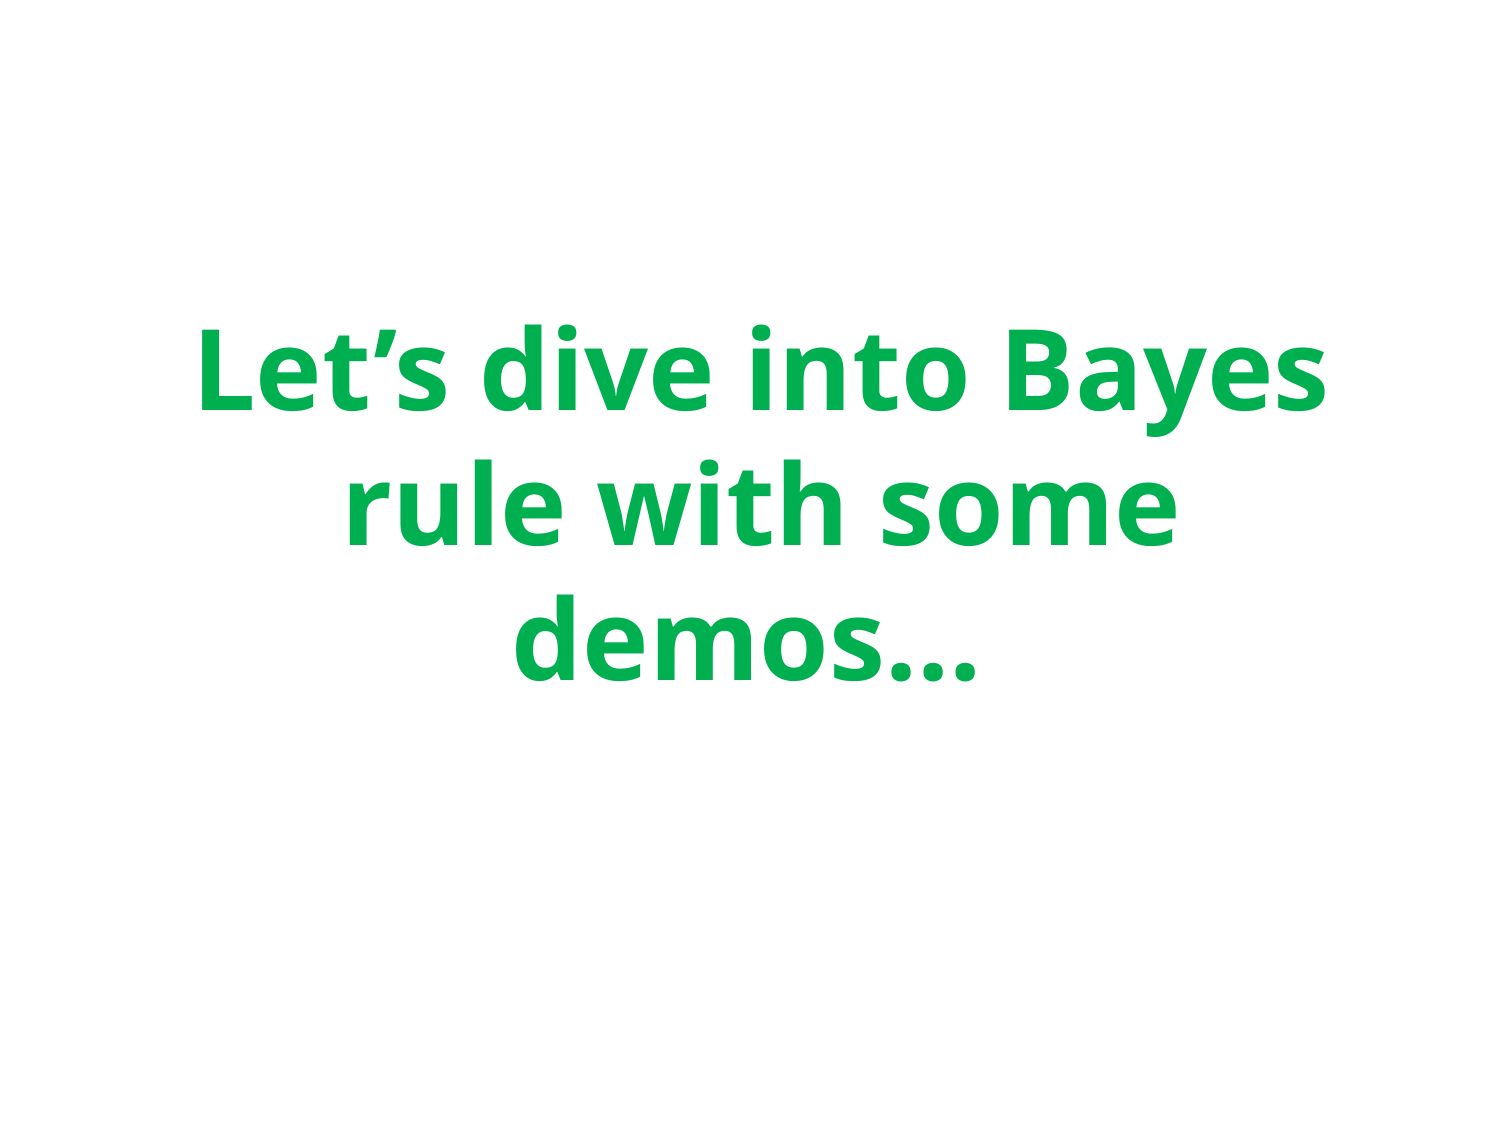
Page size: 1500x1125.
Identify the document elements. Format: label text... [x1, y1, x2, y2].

text_box Let’s dive into Bayes rule with some demos… [123, 290, 1399, 532]
